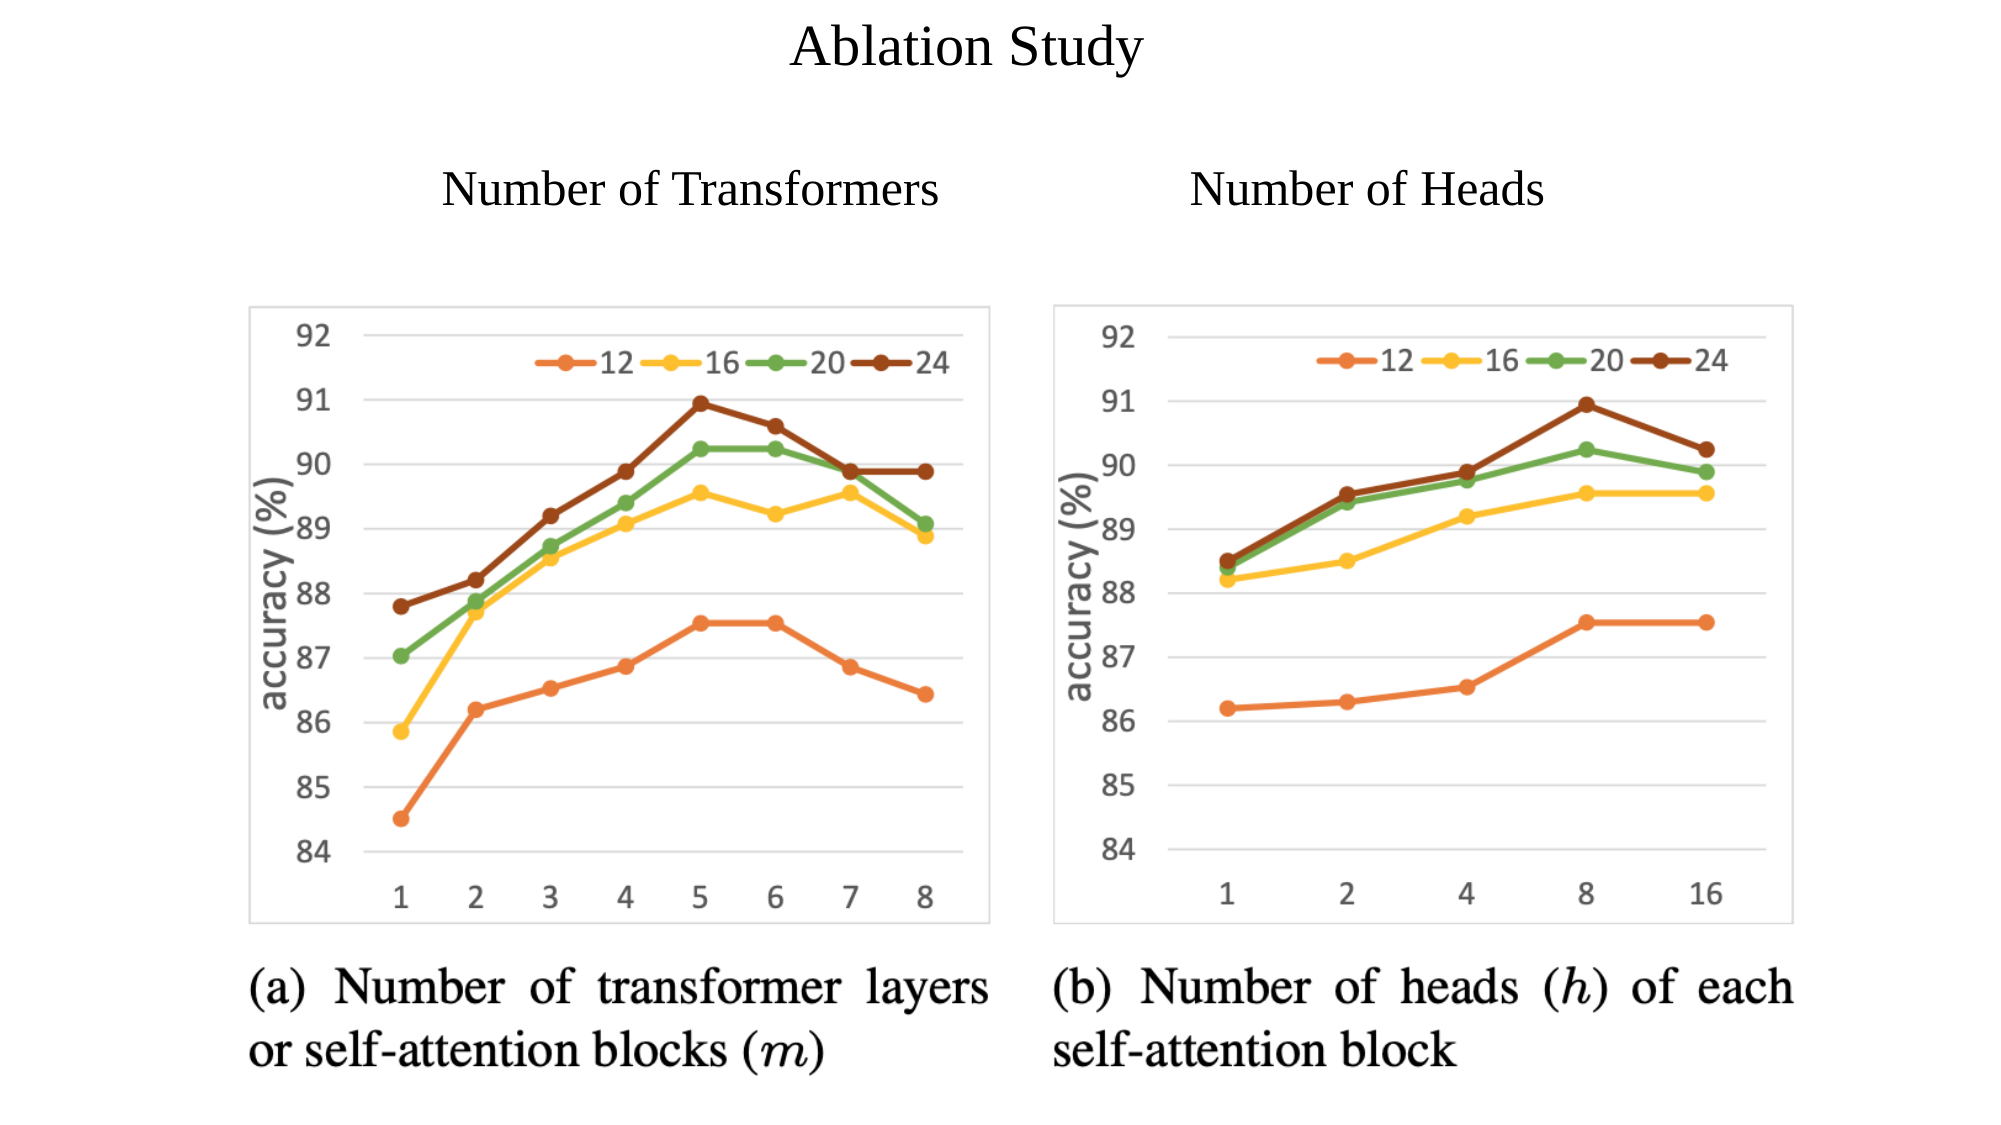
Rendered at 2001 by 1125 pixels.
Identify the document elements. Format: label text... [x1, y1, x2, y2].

picture [235, 286, 1815, 1086]
text_box Ablation Study [775, 0, 1161, 85]
text_box Number of Transformers Number of Heads [426, 148, 1573, 224]
